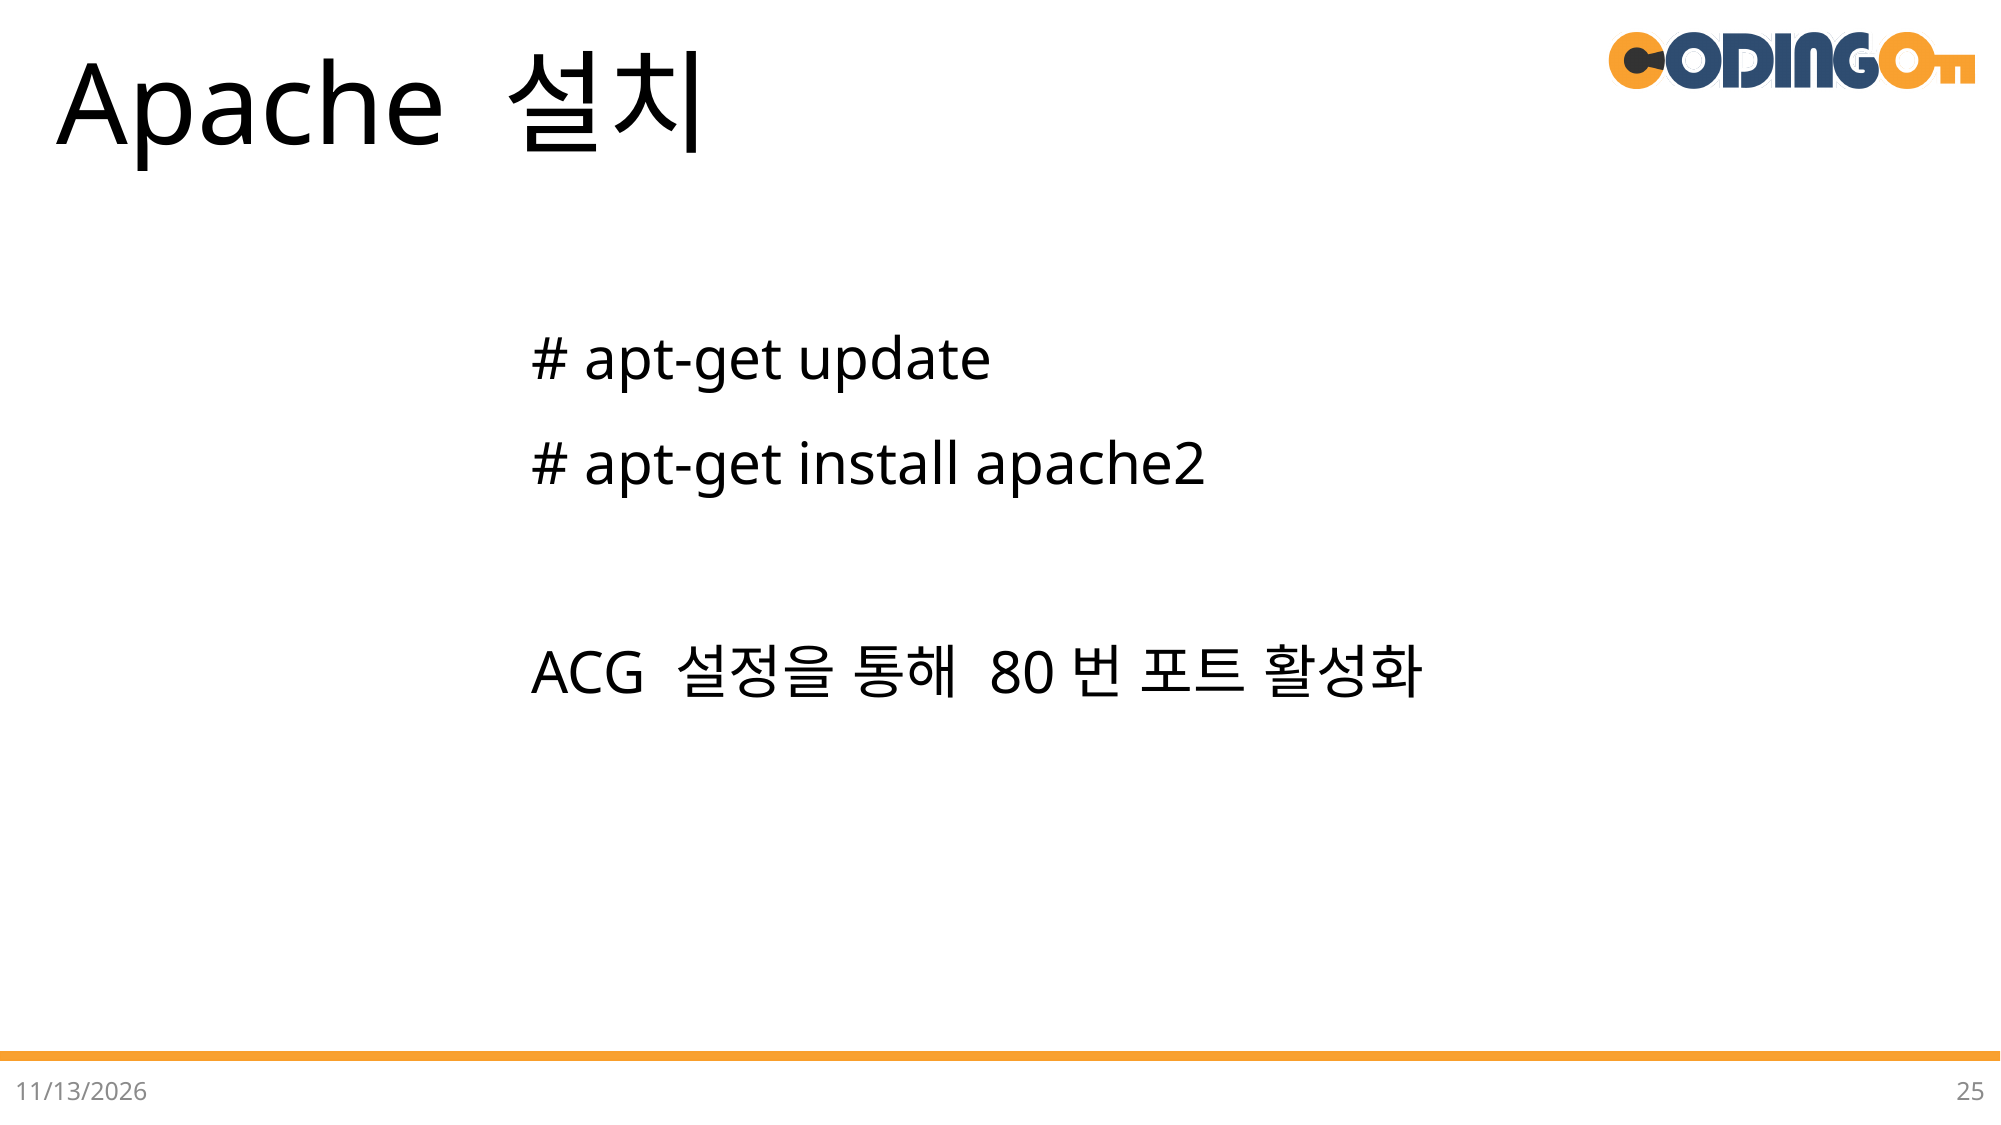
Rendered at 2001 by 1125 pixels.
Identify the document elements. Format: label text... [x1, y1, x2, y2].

picture [1767, 22, 1981, 99]
list # apt-get update # apt-get install apache2 ACG 설정을 통해 80번 포트 활성화 [516, 299, 1863, 1014]
title Apache 설치 [41, 0, 1767, 218]
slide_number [0, 1062, 450, 1123]
slide_number 25 [1550, 1062, 2000, 1123]
